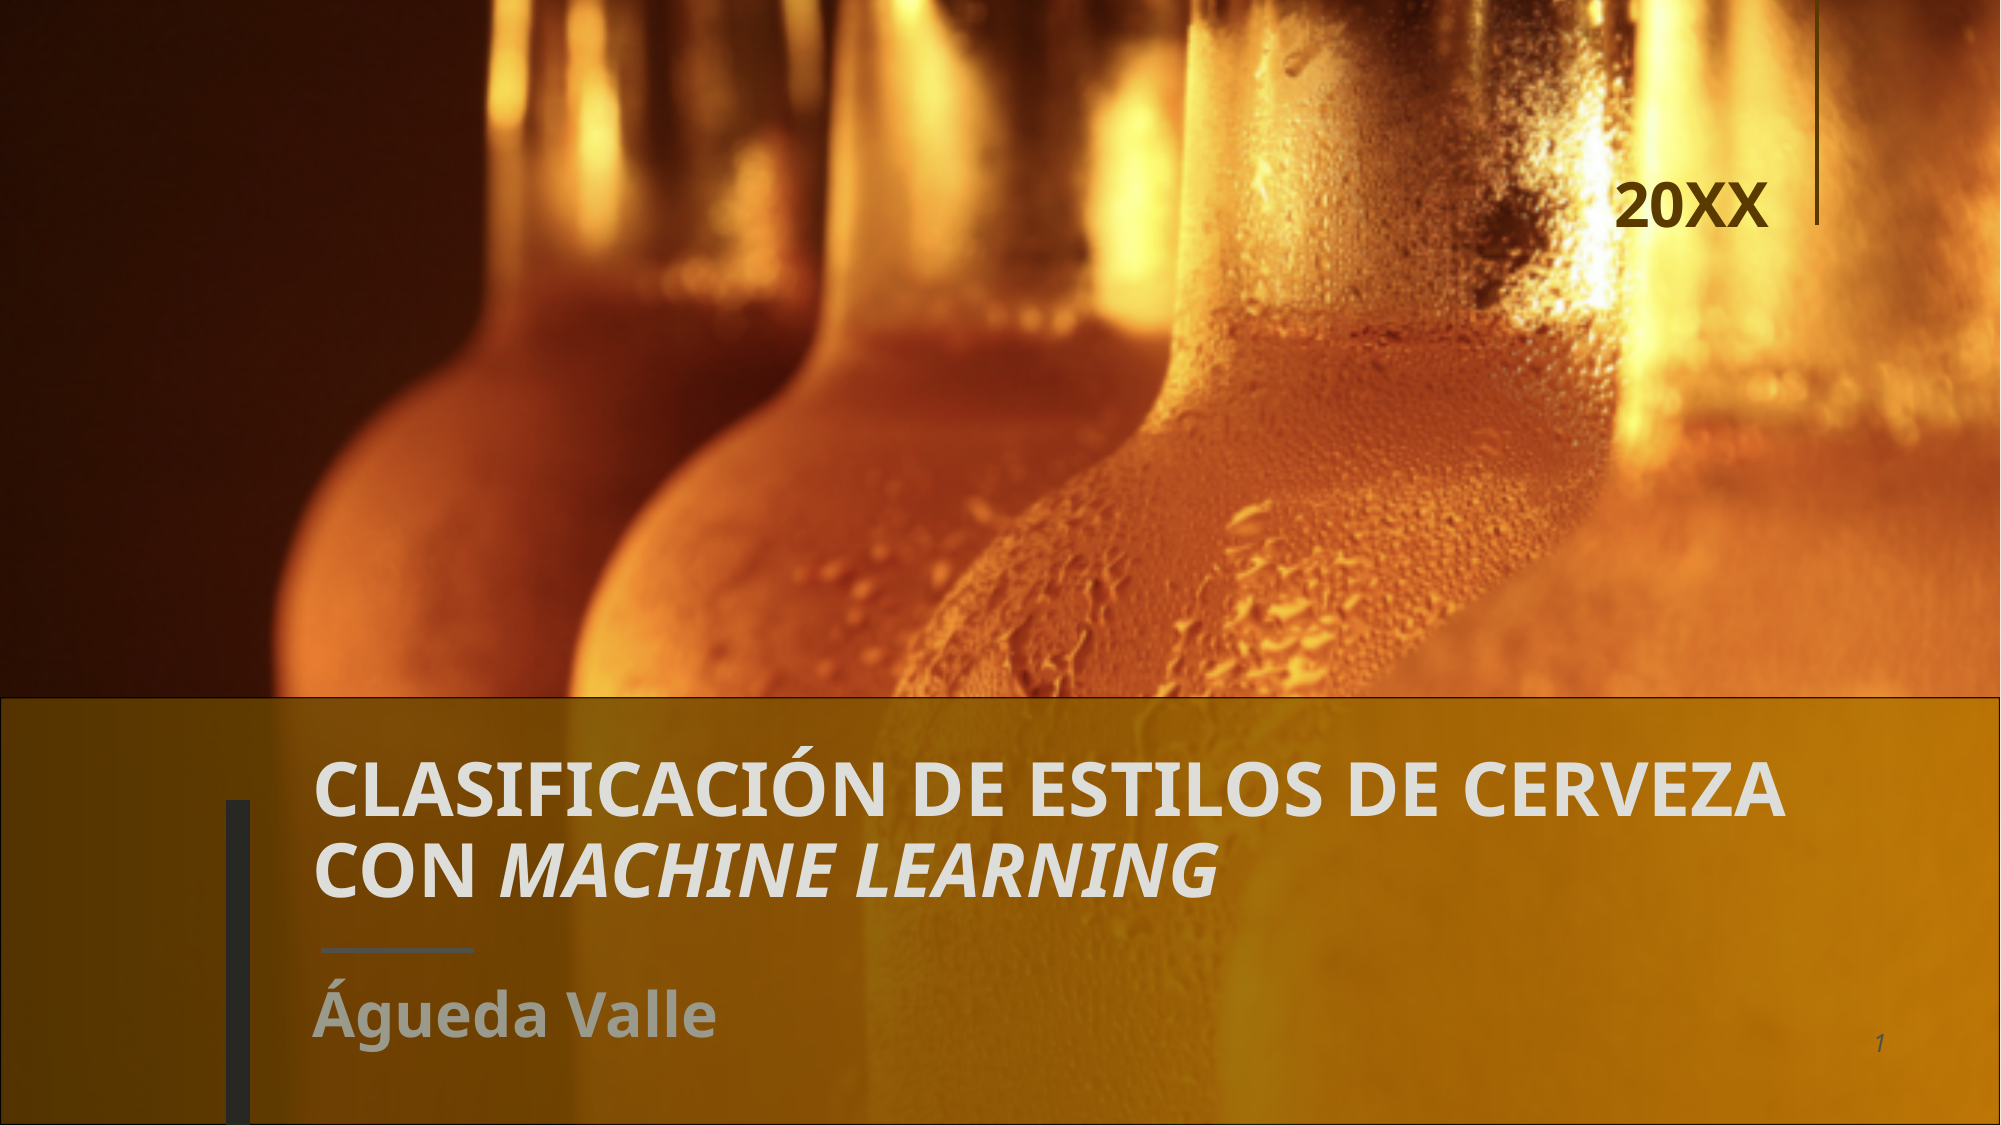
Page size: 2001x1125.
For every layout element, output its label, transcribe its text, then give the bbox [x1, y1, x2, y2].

list 20XX [1517, 166, 1785, 266]
slide_number 1 [1451, 1015, 1902, 1075]
title CLASIFICACIÓN DE ESTILOS DE CERVEZA CON MACHINE LEARNING [297, 771, 1880, 922]
subtitle Águeda Valle [297, 975, 1798, 1075]
picture [0, 0, 2001, 1125]
